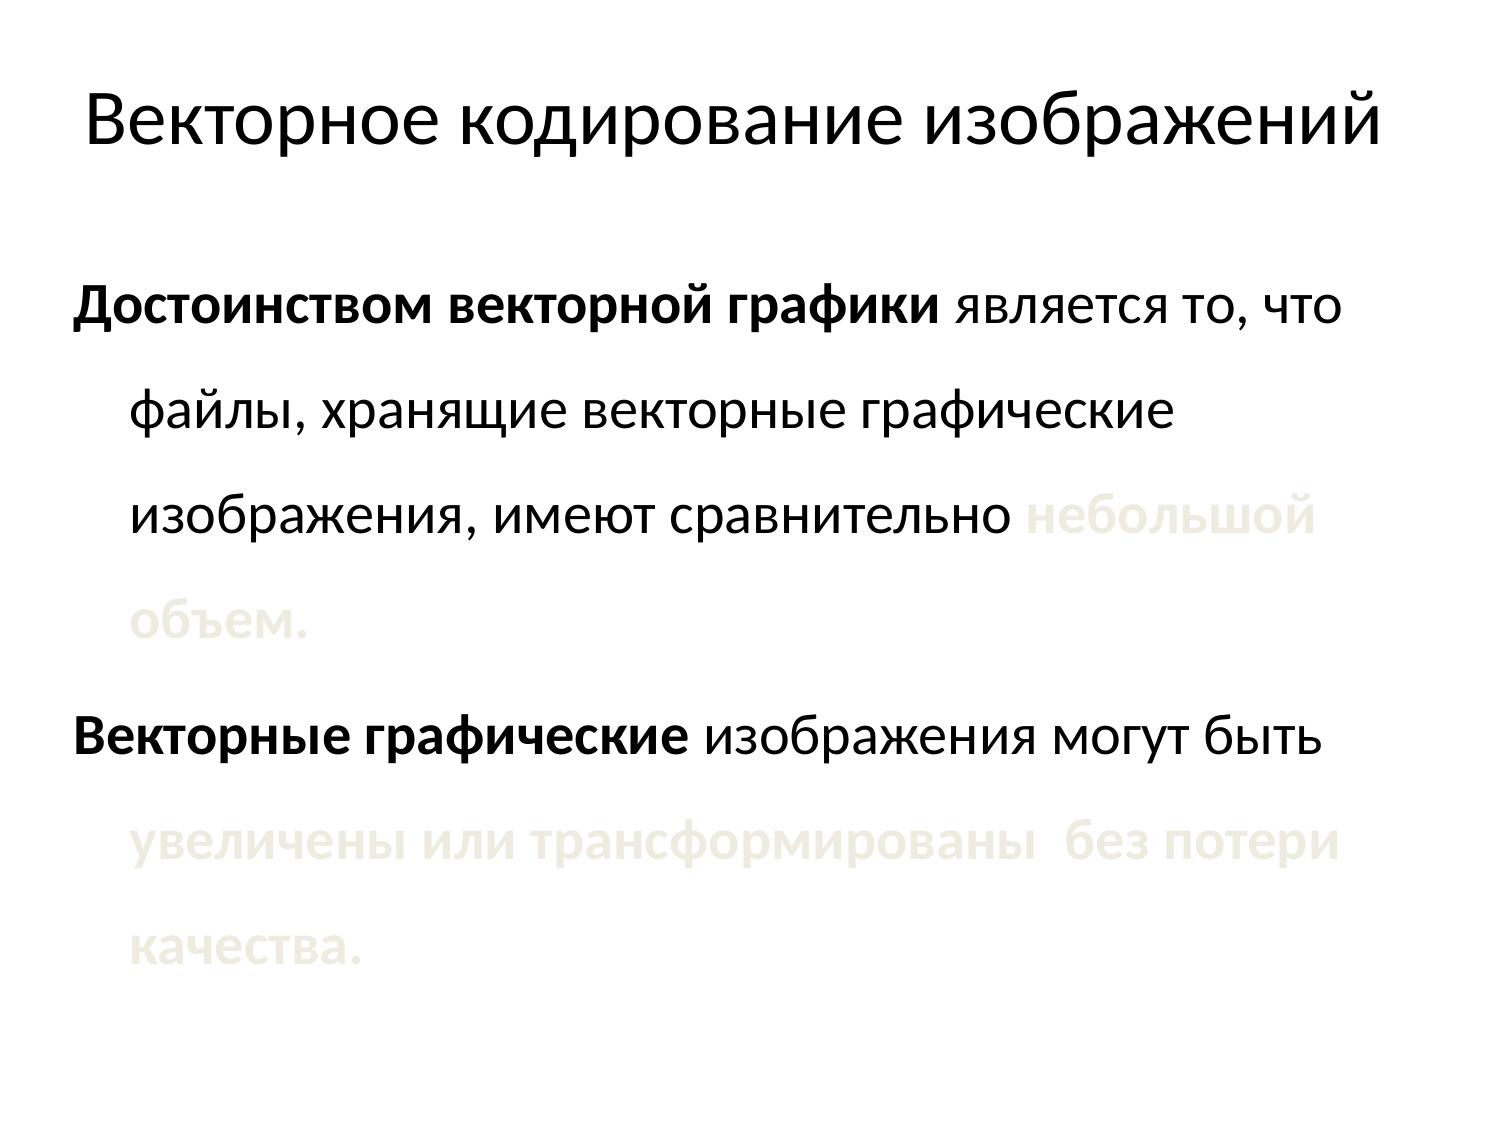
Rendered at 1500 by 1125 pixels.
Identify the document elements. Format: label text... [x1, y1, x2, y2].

text_box Векторное кодирование изображений [70, 58, 1500, 246]
text_box Достоинством векторной графики является то, что файлы, хранящие векторные графические изображения, имеют сравнительно небольшой объем. Векторные графические изображения могут быть увеличены или трансформированы без потери качества. [58, 222, 1418, 984]
